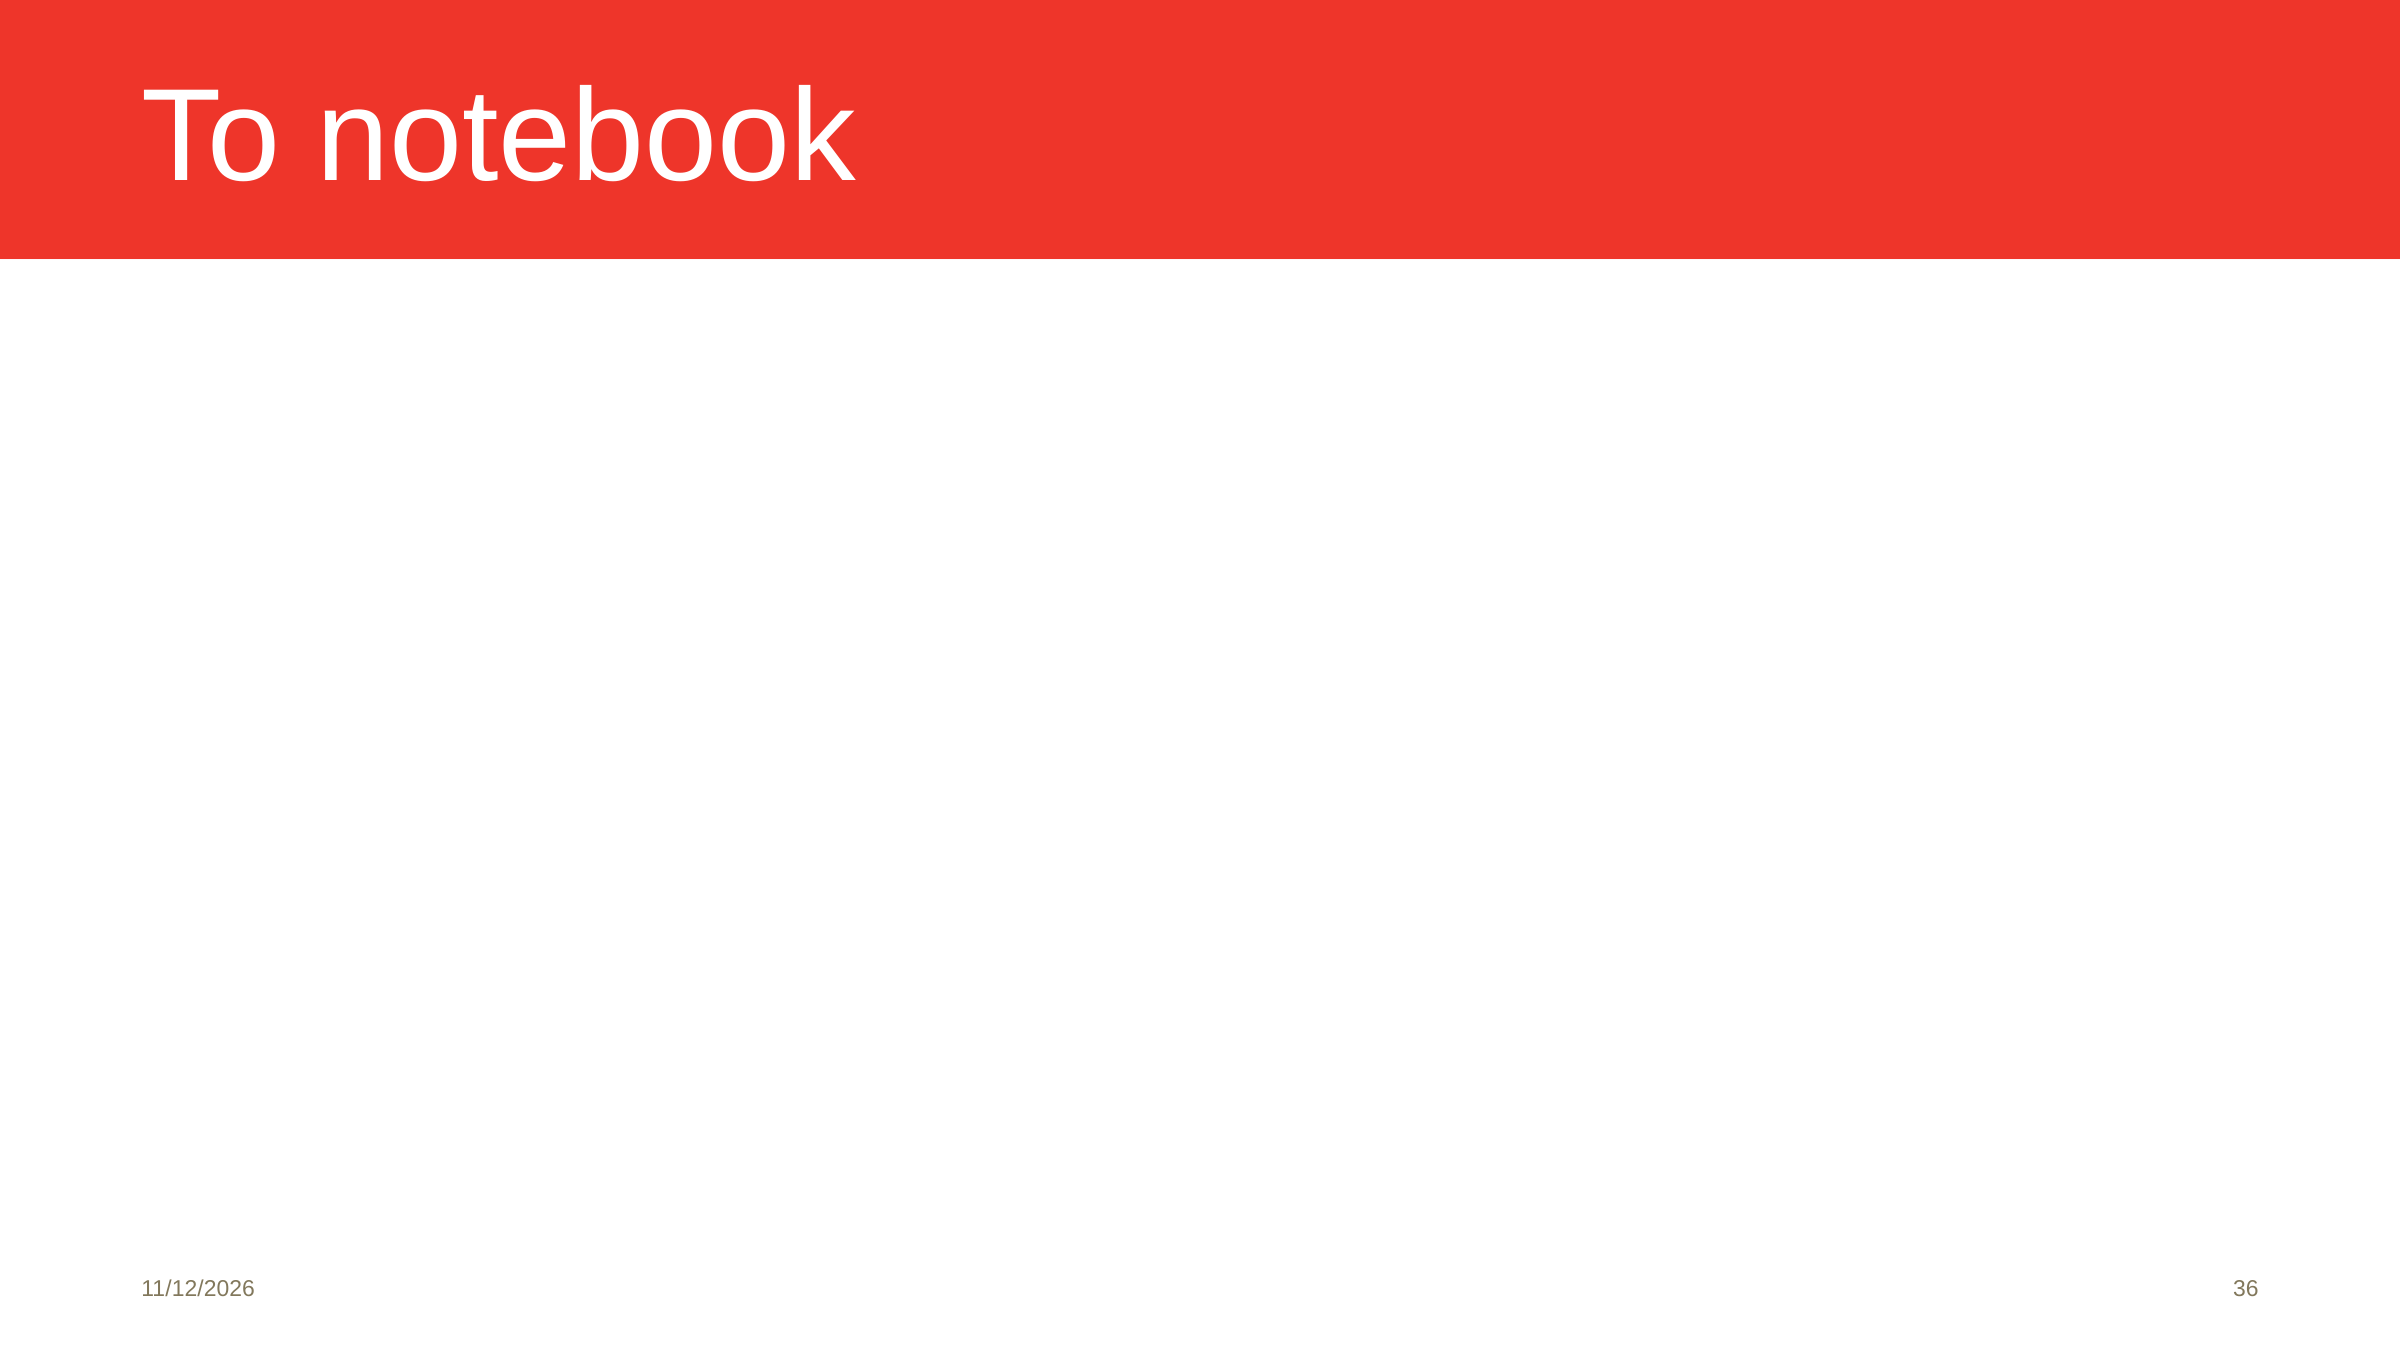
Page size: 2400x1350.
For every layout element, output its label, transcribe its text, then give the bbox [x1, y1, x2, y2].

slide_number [120, 1251, 680, 1324]
picture [0, 0, 2400, 1350]
title To notebook [120, 15, 2280, 241]
slide_number 36 [1719, 1251, 2280, 1324]
